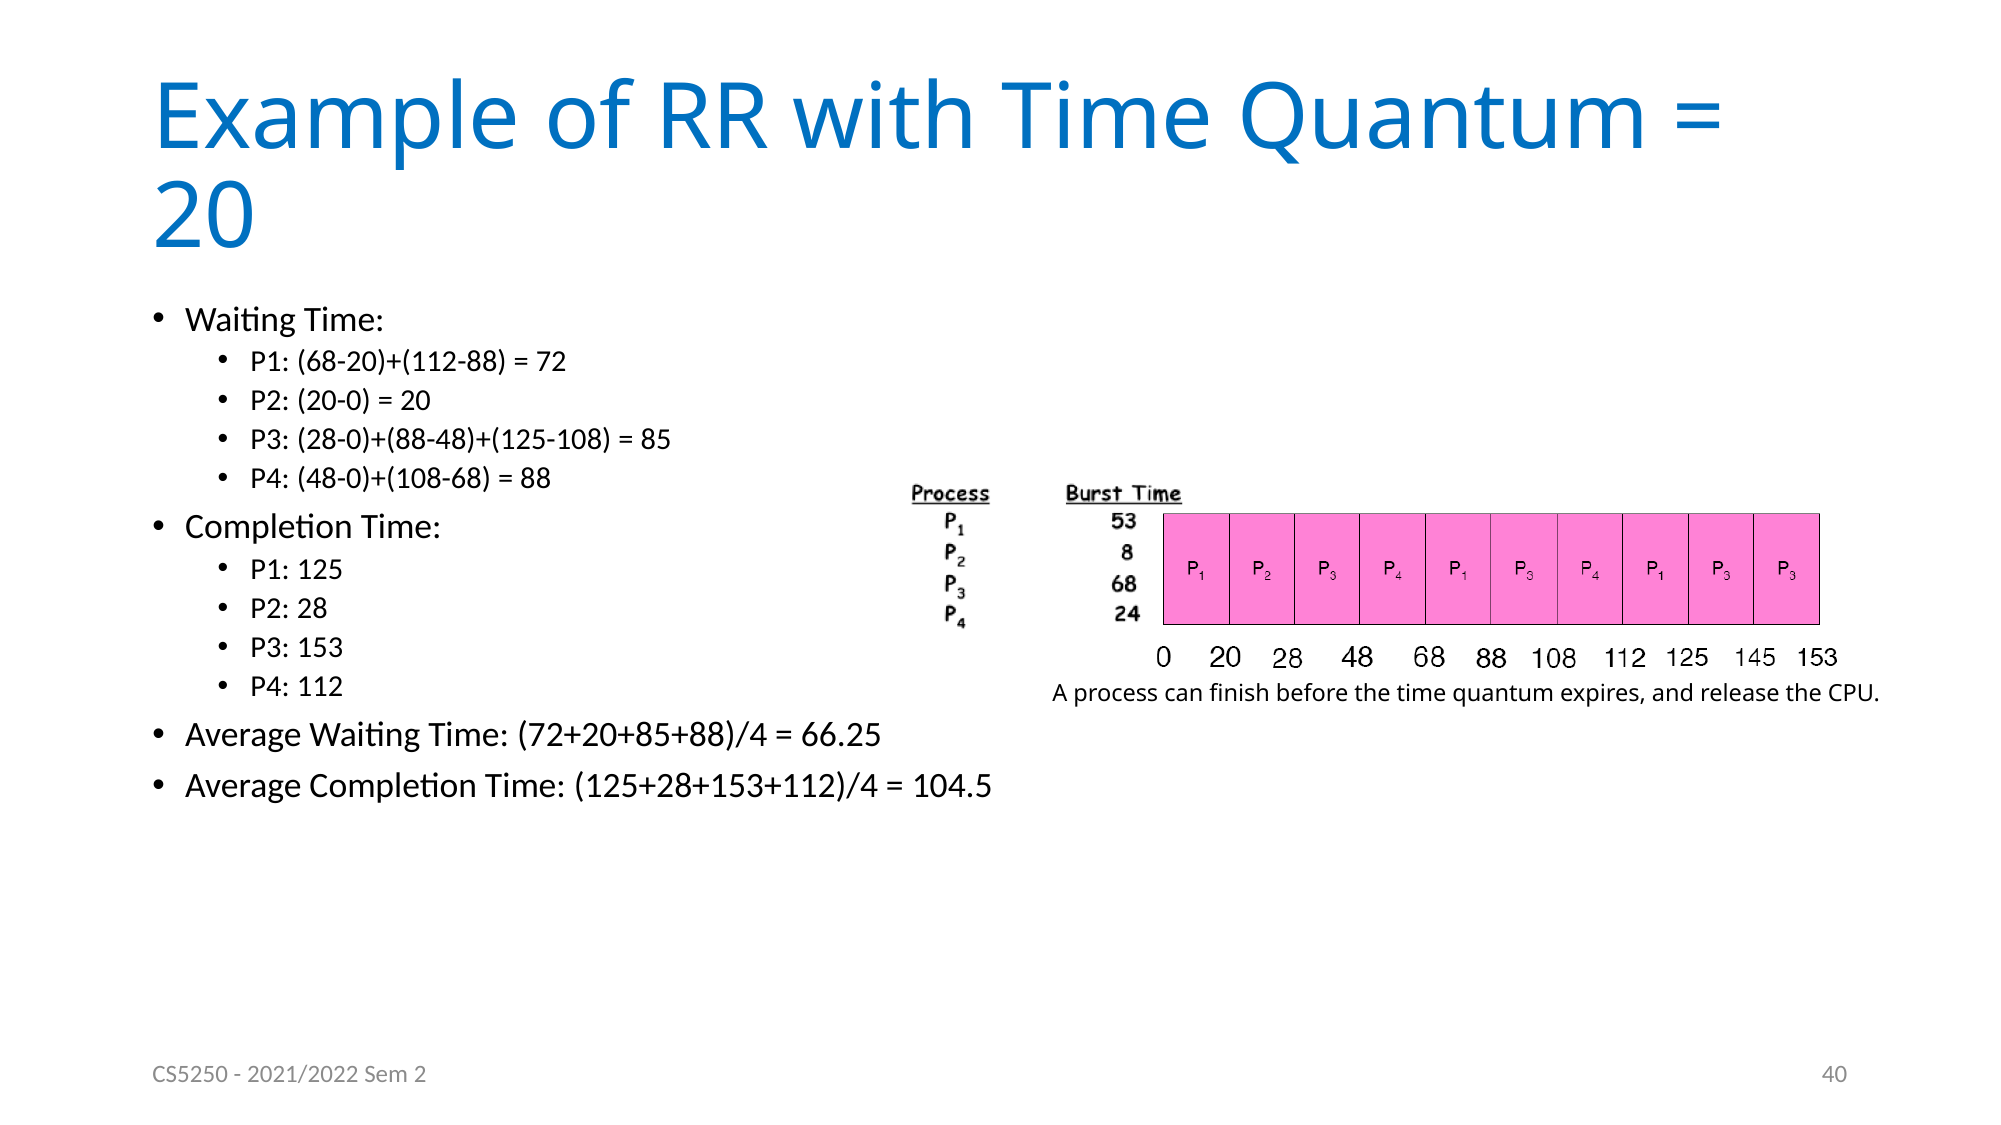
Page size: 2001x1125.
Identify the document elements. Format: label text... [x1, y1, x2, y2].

slide_number 40 [1412, 1042, 1863, 1103]
slide_number CS5250 - 2021/2022 Sem 2 [137, 1042, 588, 1103]
picture [899, 478, 1841, 680]
title Example of RR with Time Quantum = 20 [137, 59, 1863, 278]
text_box A process can finish before the time quantum expires, and release the CPU. [1037, 670, 1895, 714]
list Waiting Time: P1: (68-20)+(112-88) = 72 P2: (20-0) = 20 P3: (28-0)+(88-48)+(125-108) = 85 P4: (48-0)+(108-68) = 88 Completion Time: P1: 125 P2: 28 P3: 153 P4: 112 Average Waiting Time: (72+20+85+88)/4 = 66.25 Average Completion Time: (125+28+153+112)/4 = 104.5 [137, 292, 1863, 1014]
